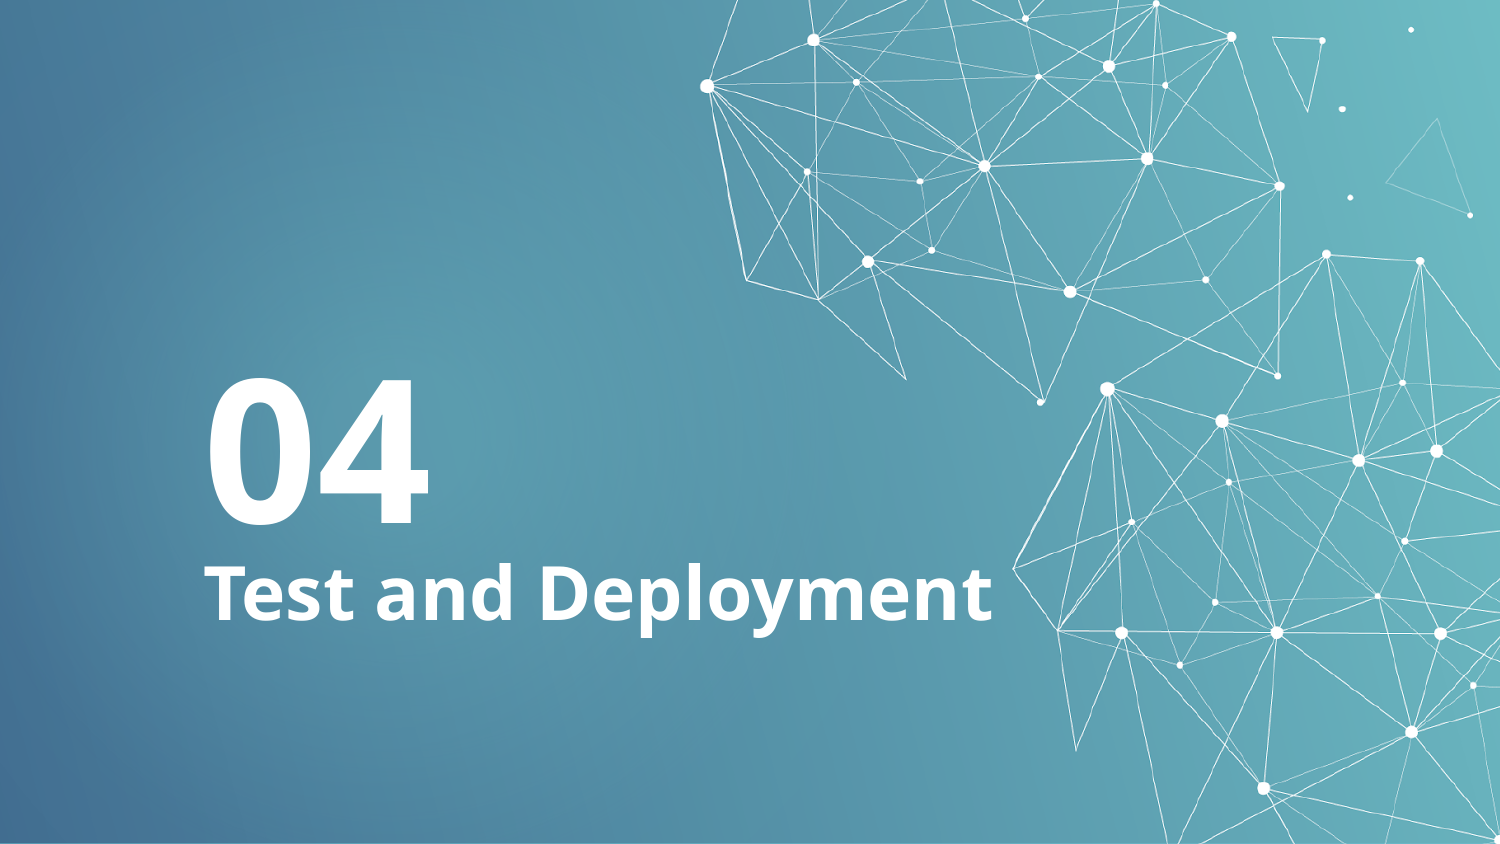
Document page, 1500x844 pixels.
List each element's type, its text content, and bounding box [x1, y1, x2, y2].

title 04 [188, 381, 678, 505]
picture [0, 0, 1500, 844]
title Test and Deployment [188, 506, 1010, 674]
